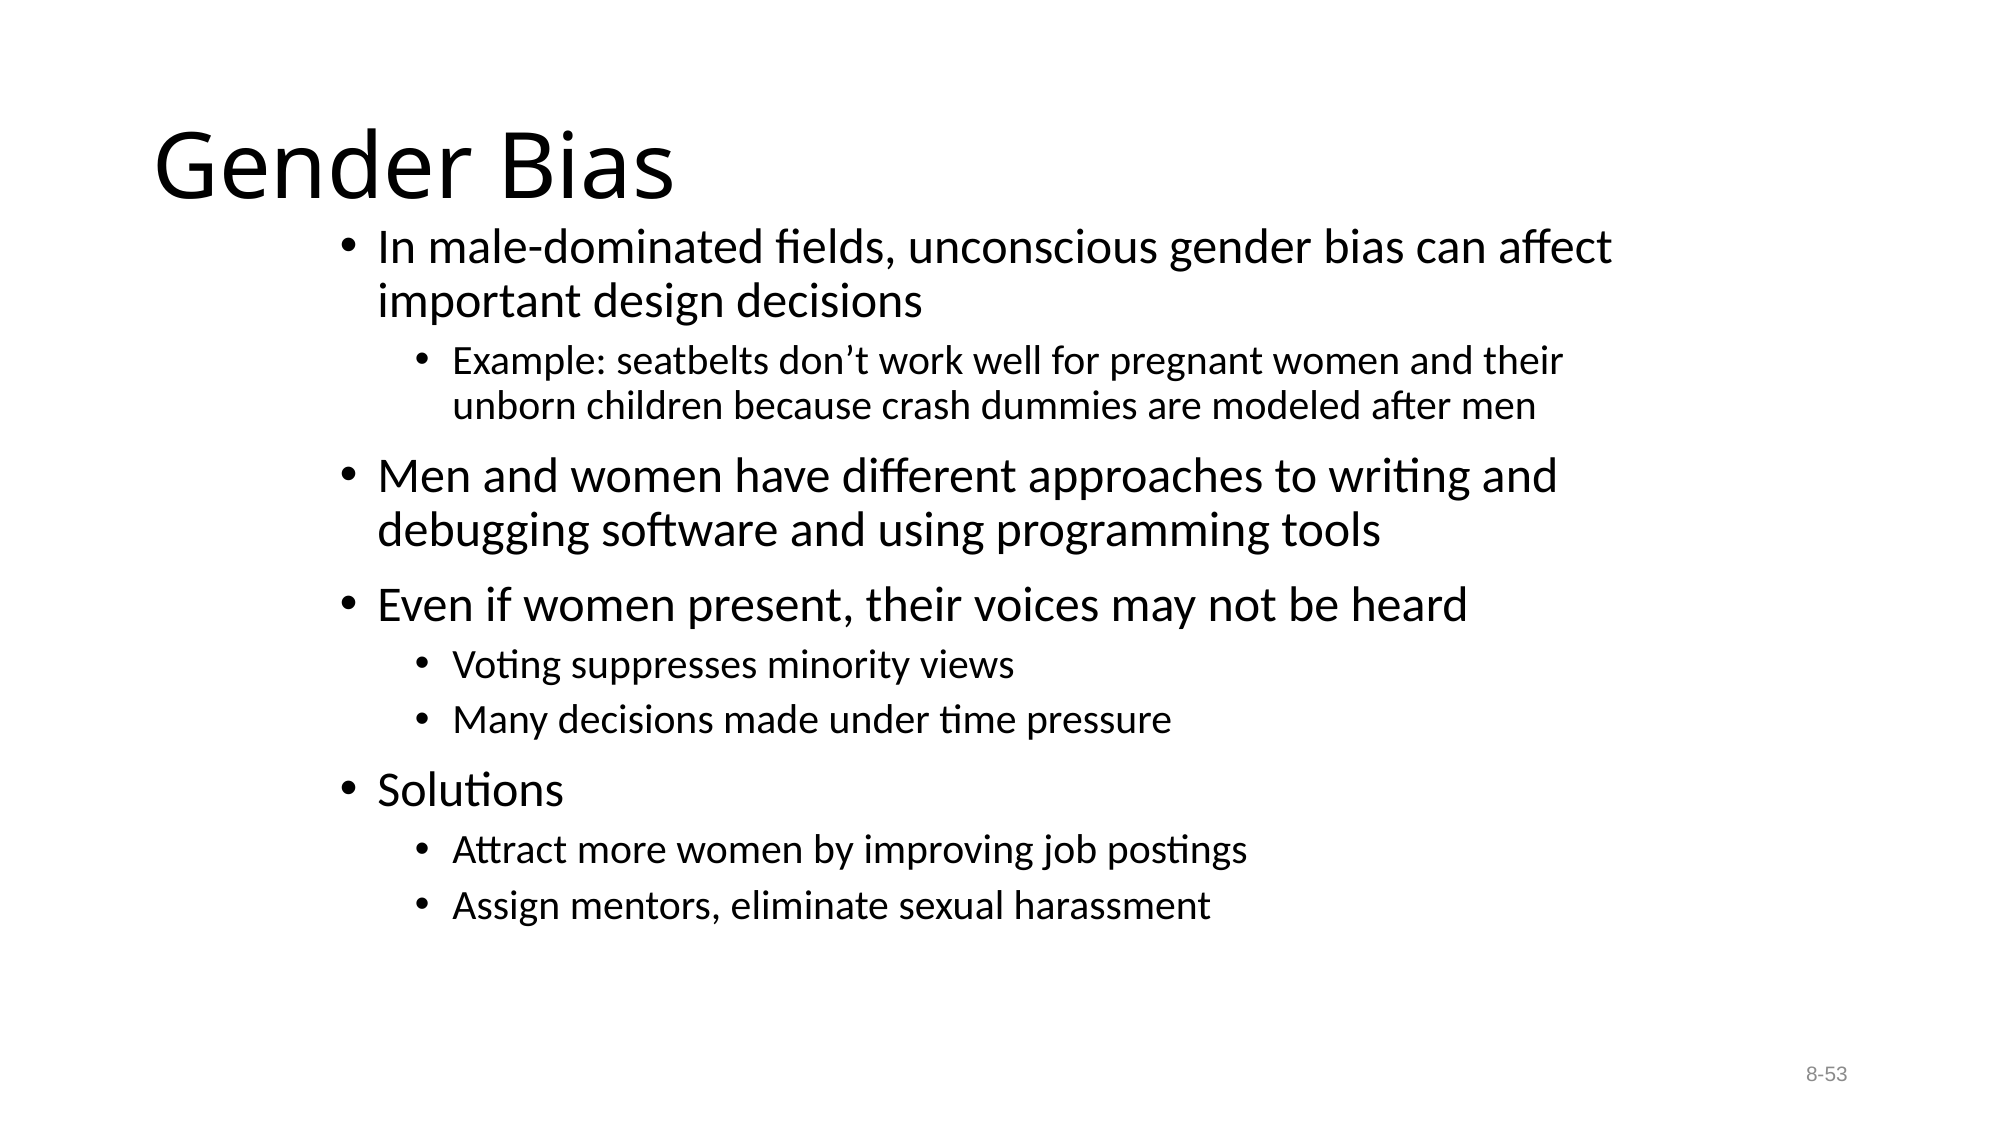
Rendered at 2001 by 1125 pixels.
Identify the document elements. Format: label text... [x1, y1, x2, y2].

list In male-dominated fields, unconscious gender bias can affect important design decisions Example: seatbelts don’t work well for pregnant women and their unborn children because crash dummies are modeled after men Men and women have different approaches to writing and debugging software and using programming tools Even if women present, their voices may not be heard Voting suppresses minority views Many decisions made under time pressure Solutions Attract more women by improving job postings Assign mentors, eliminate sexual harassment [324, 212, 1688, 938]
title Gender Bias [137, 59, 1863, 278]
slide_number 8-53 [1412, 1042, 1863, 1103]
